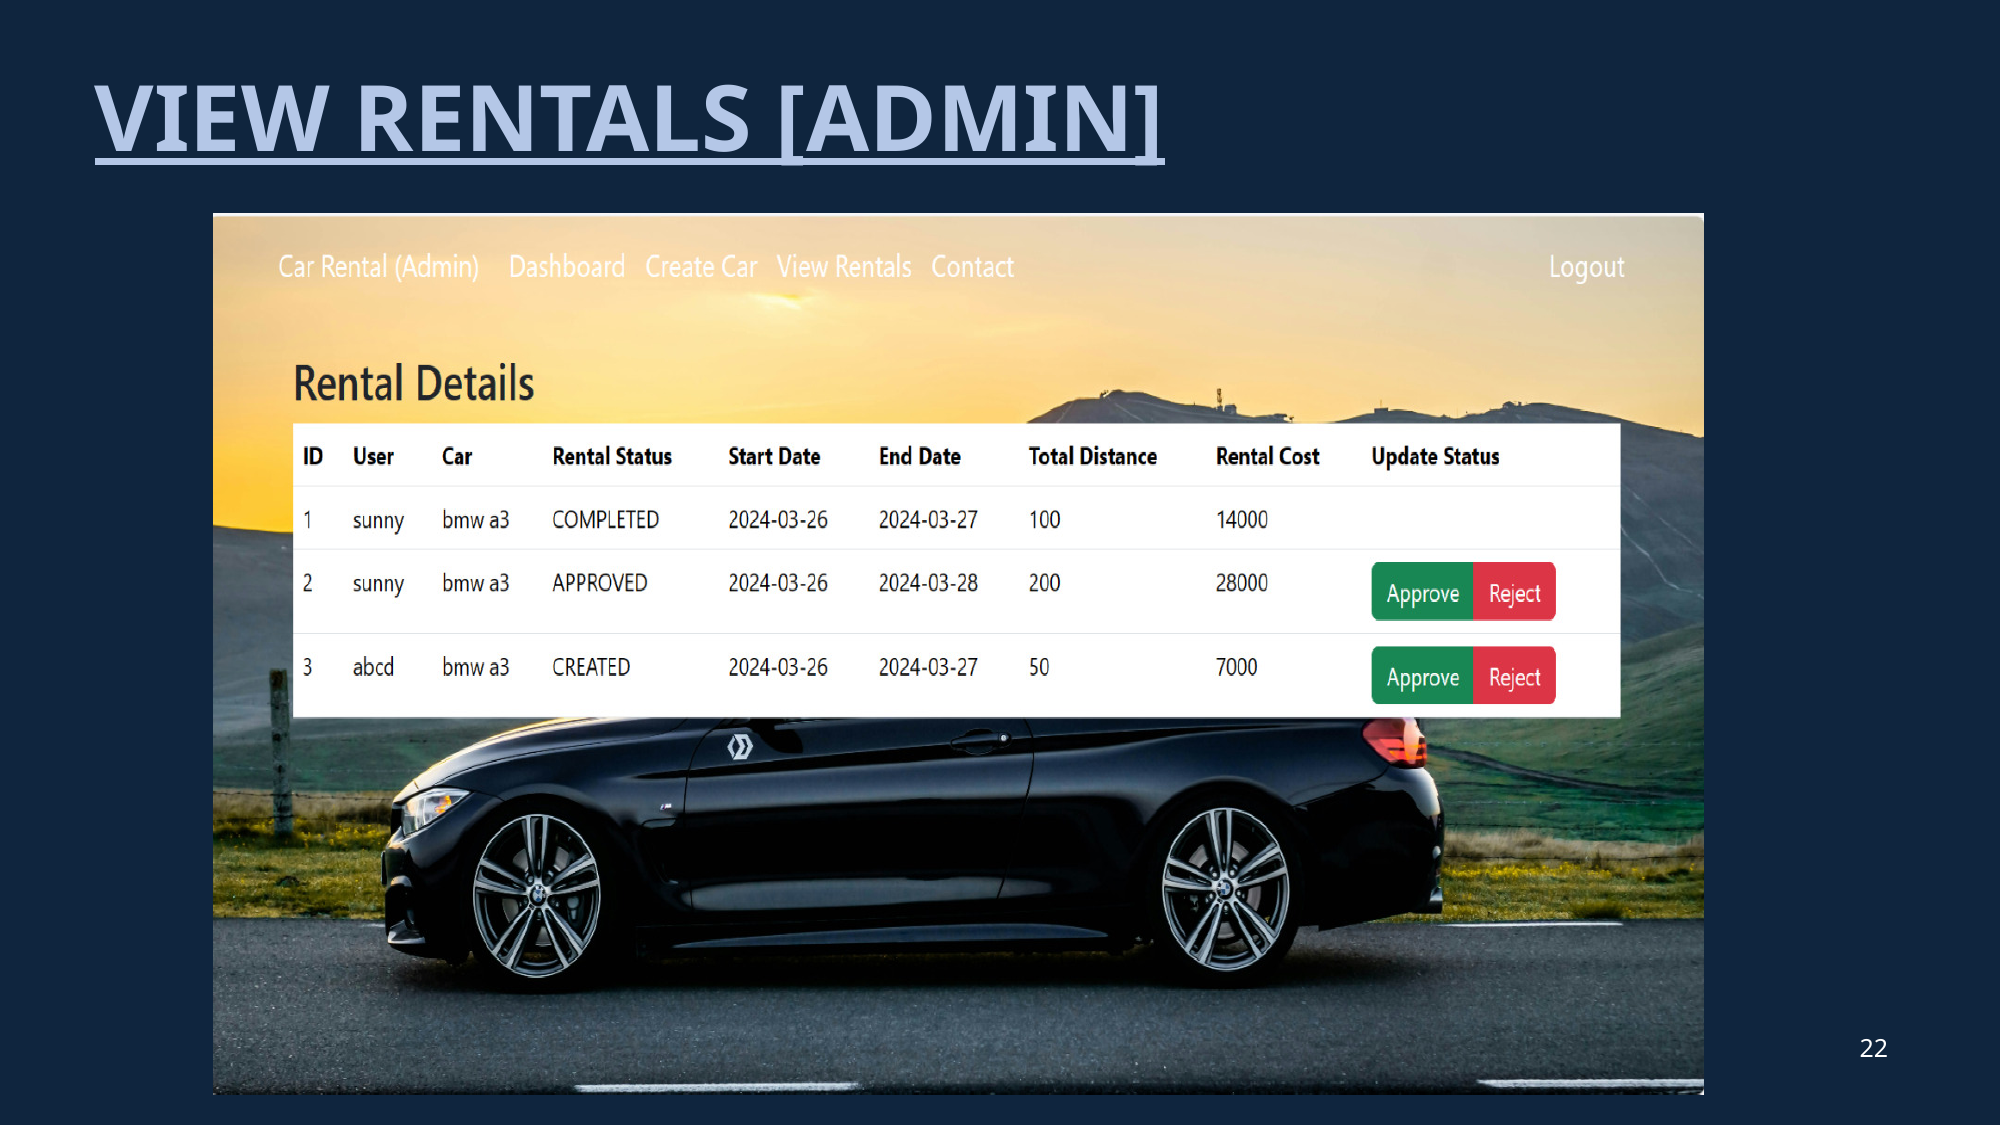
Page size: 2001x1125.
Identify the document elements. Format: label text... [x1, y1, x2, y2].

title VIEW RENTALS [ADMIN] [79, 74, 1817, 169]
text_box 22 [1836, 1019, 1912, 1080]
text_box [213, 213, 1704, 1095]
